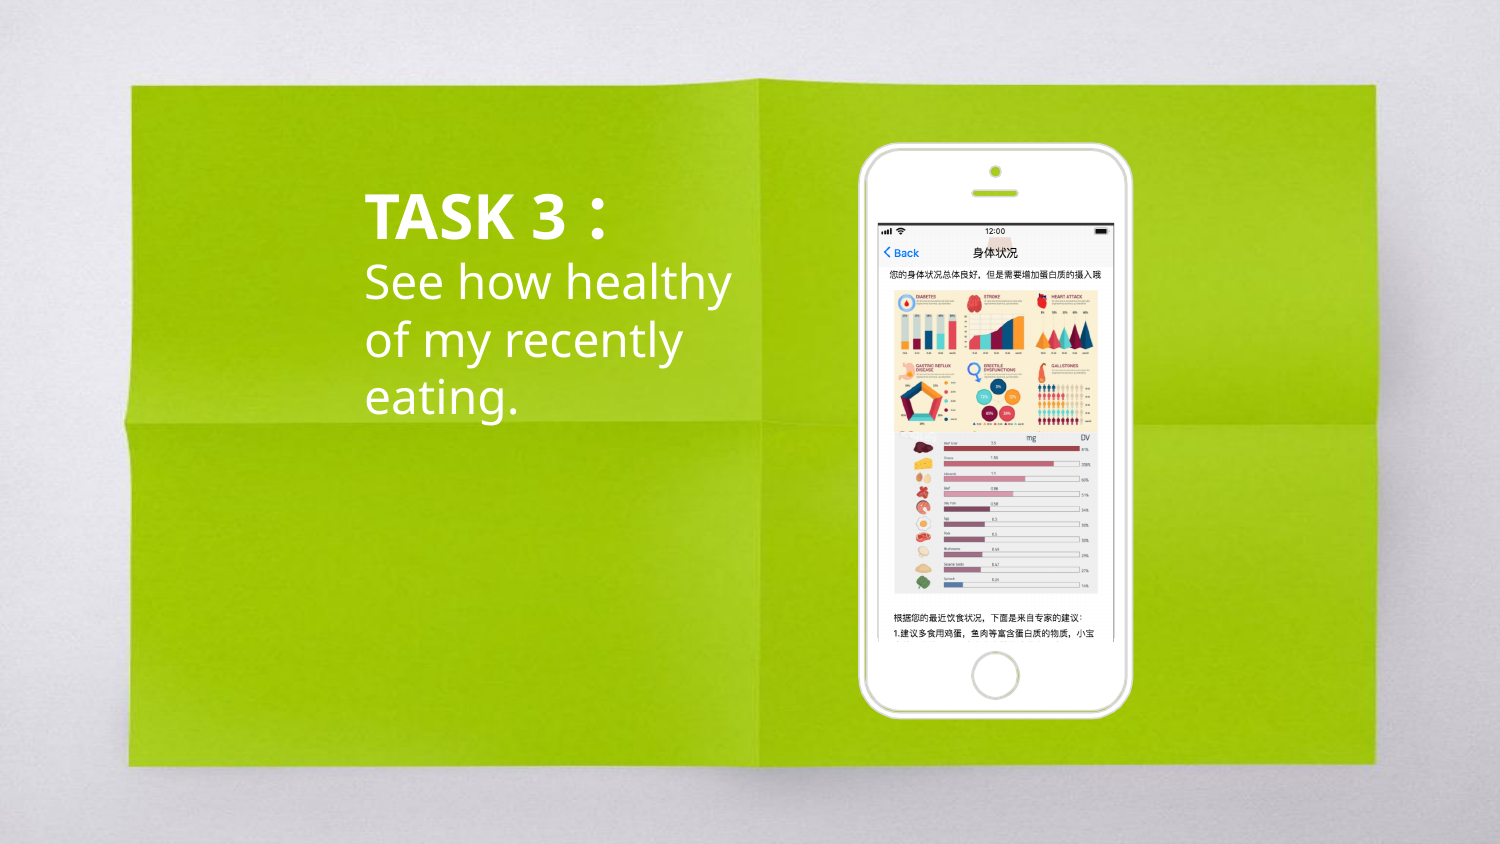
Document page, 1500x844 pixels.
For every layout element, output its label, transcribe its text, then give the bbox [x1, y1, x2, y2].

picture [0, 0, 1500, 844]
list TASK 3： See how healthy of my recently eating. [353, 165, 749, 715]
text_box [858, 143, 1133, 719]
